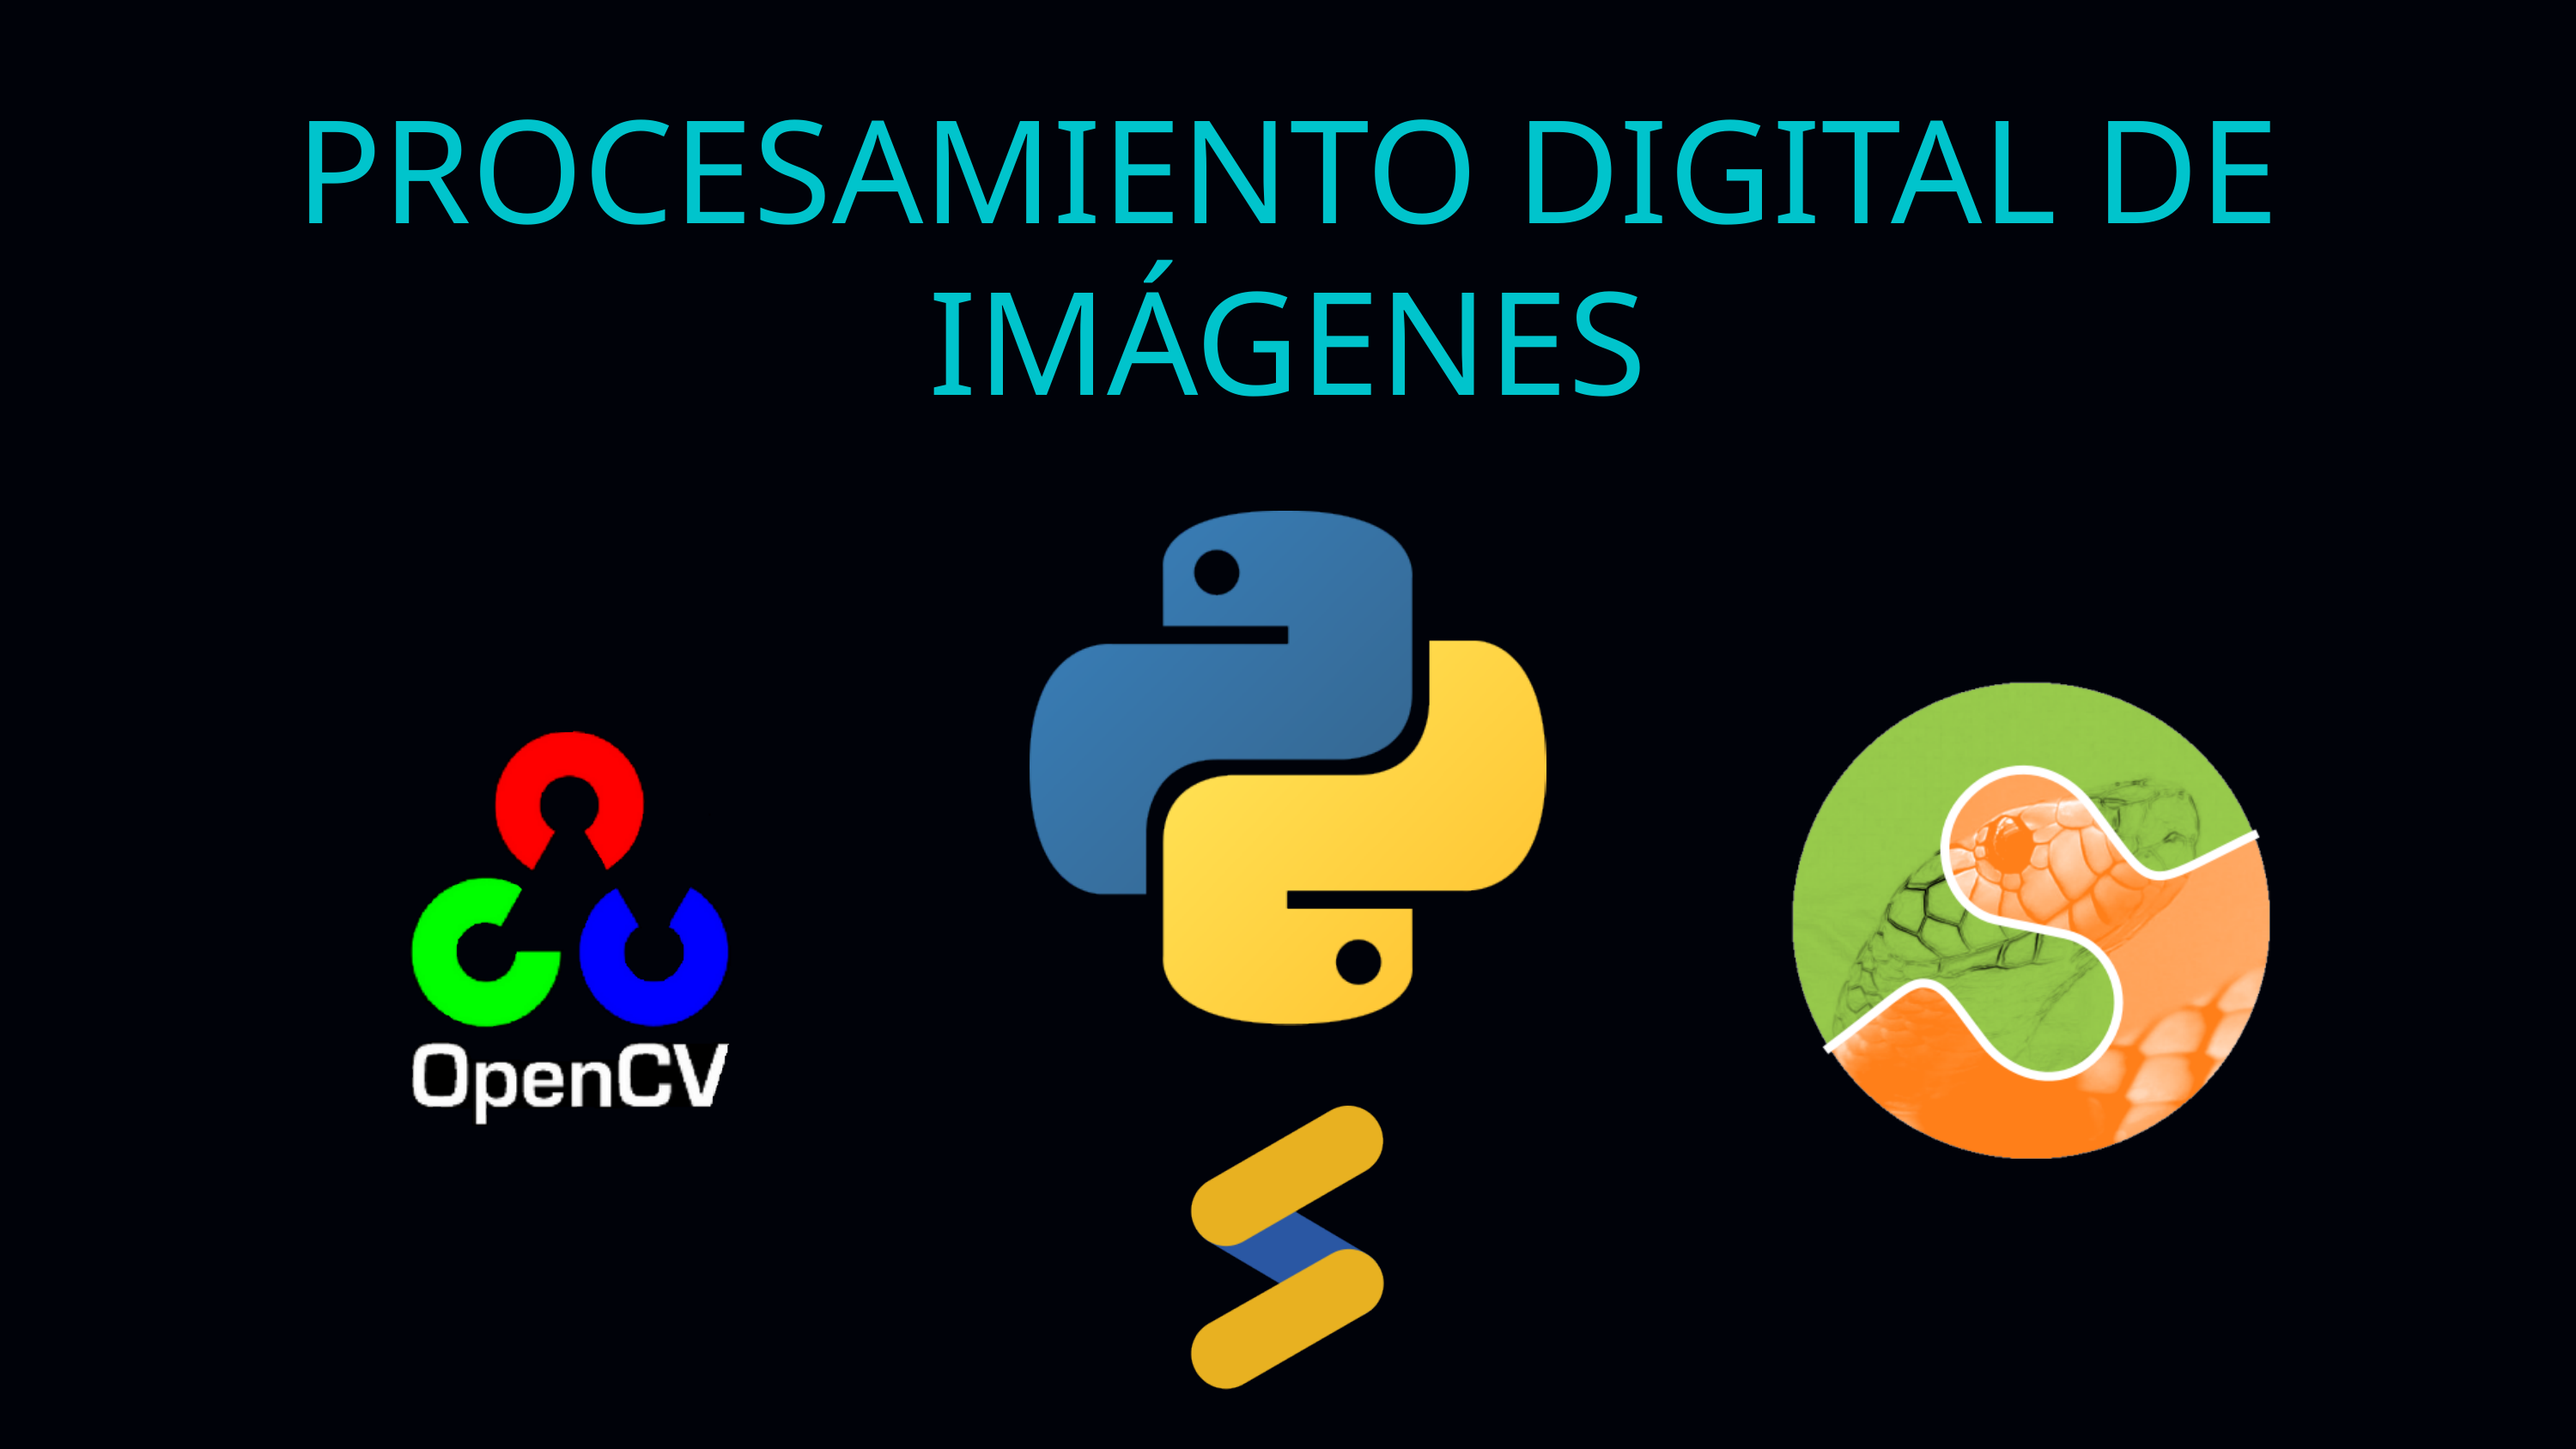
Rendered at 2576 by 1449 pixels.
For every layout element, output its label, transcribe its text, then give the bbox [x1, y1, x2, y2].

text_box PROCESAMIENTO DIGITAL DE IMÁGENES [295, 80, 2281, 424]
text_box [1030, 511, 1546, 1026]
picture [387, 711, 750, 1131]
picture [1188, 1105, 1388, 1390]
picture [1779, 670, 2281, 1172]
